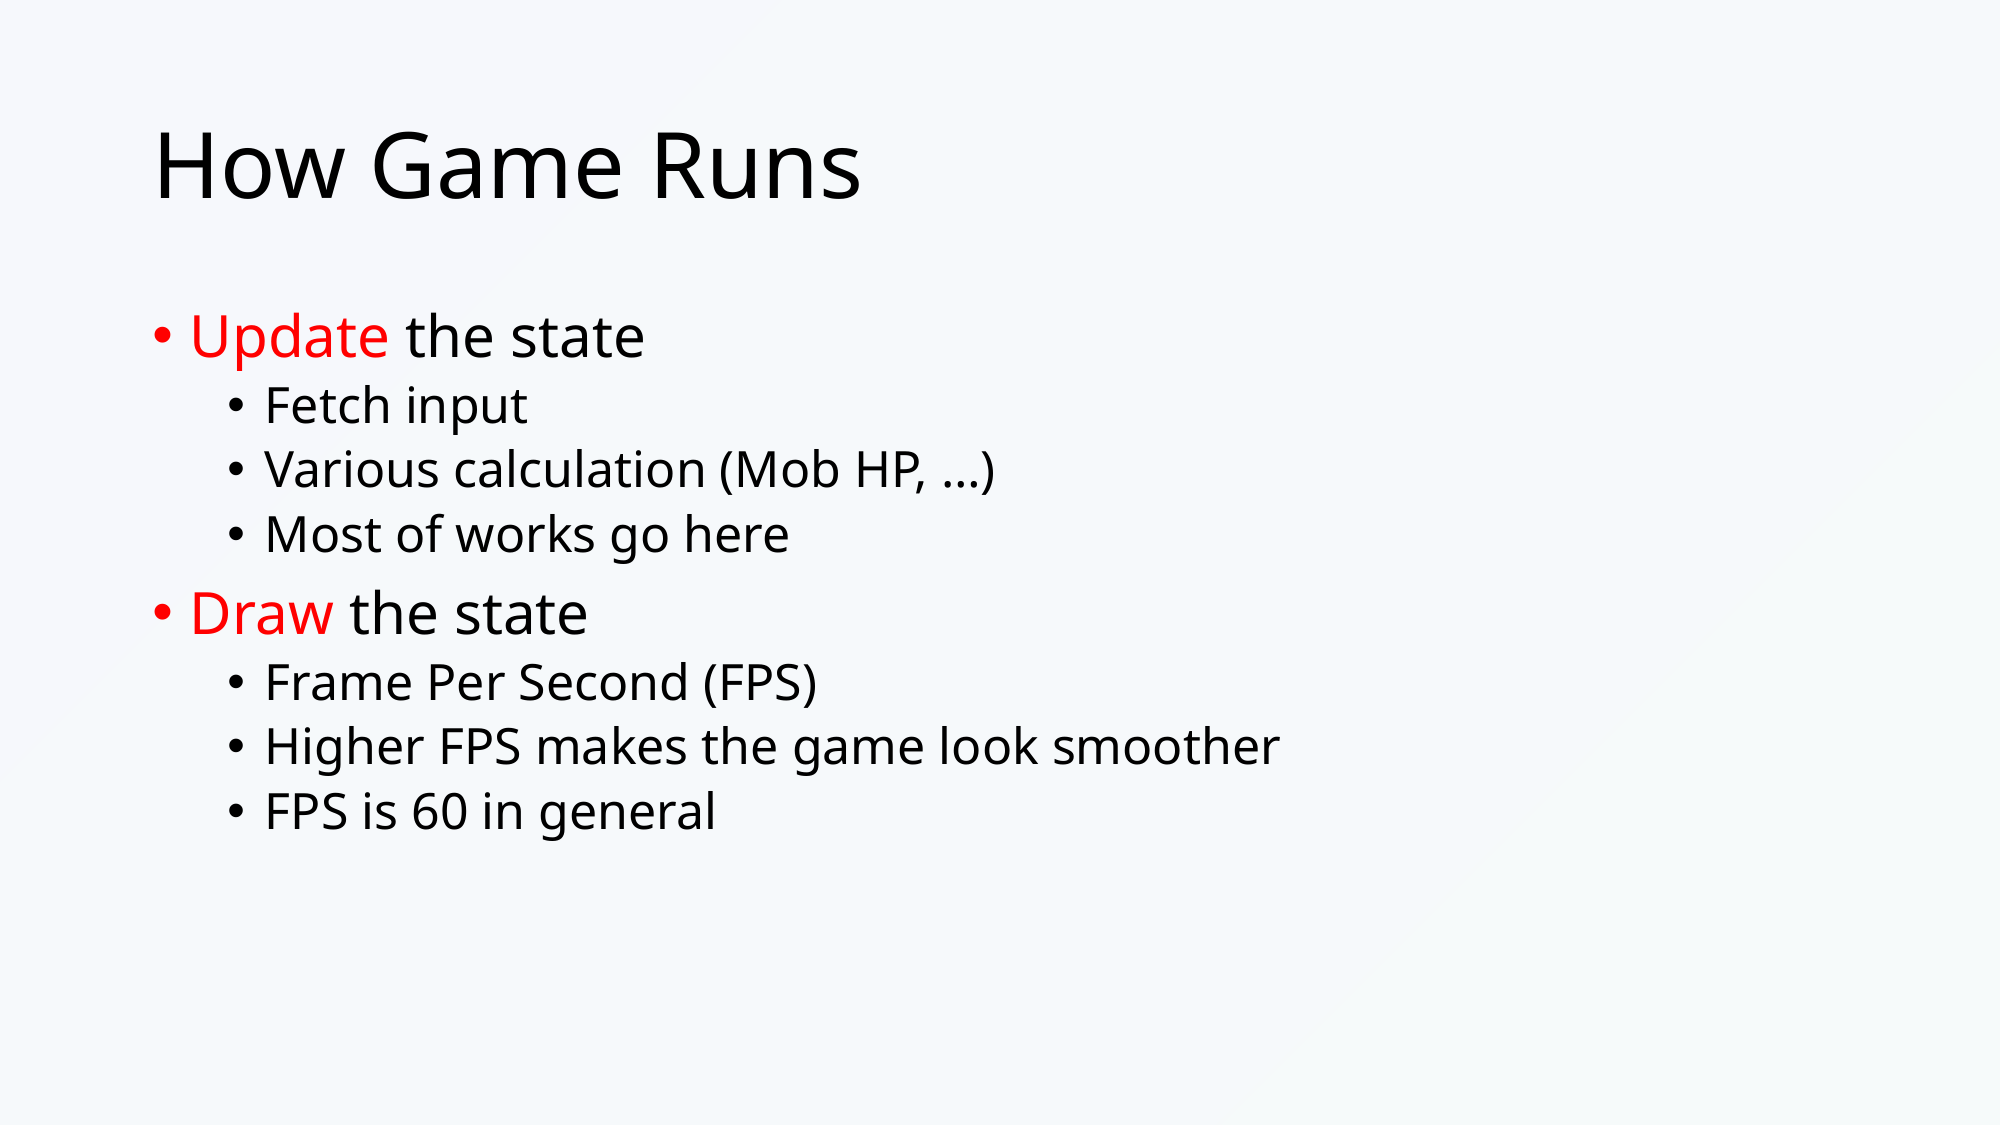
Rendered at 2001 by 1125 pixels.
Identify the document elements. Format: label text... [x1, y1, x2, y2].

title How Game Runs [137, 59, 1863, 278]
list Update the state Fetch input Various calculation (Mob HP, …) Most of works go here Draw the state Frame Per Second (FPS) Higher FPS makes the game look smoother FPS is 60 in general [137, 299, 1863, 1014]
